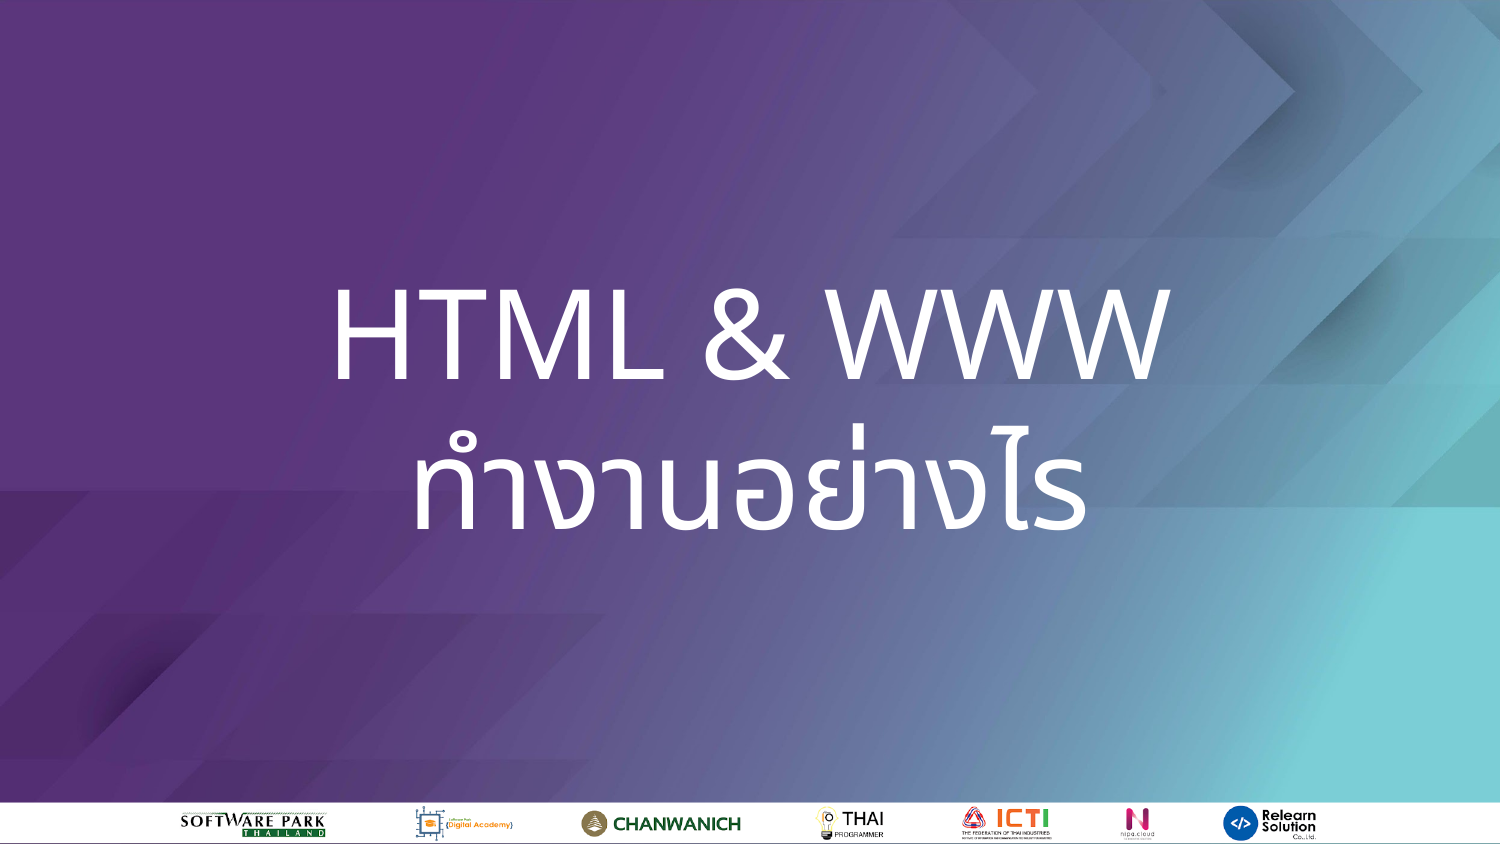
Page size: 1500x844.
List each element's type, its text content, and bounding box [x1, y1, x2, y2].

picture [0, 0, 1500, 844]
text_box HTML & WWW ทำงานอย่างไร [124, 343, 1374, 466]
